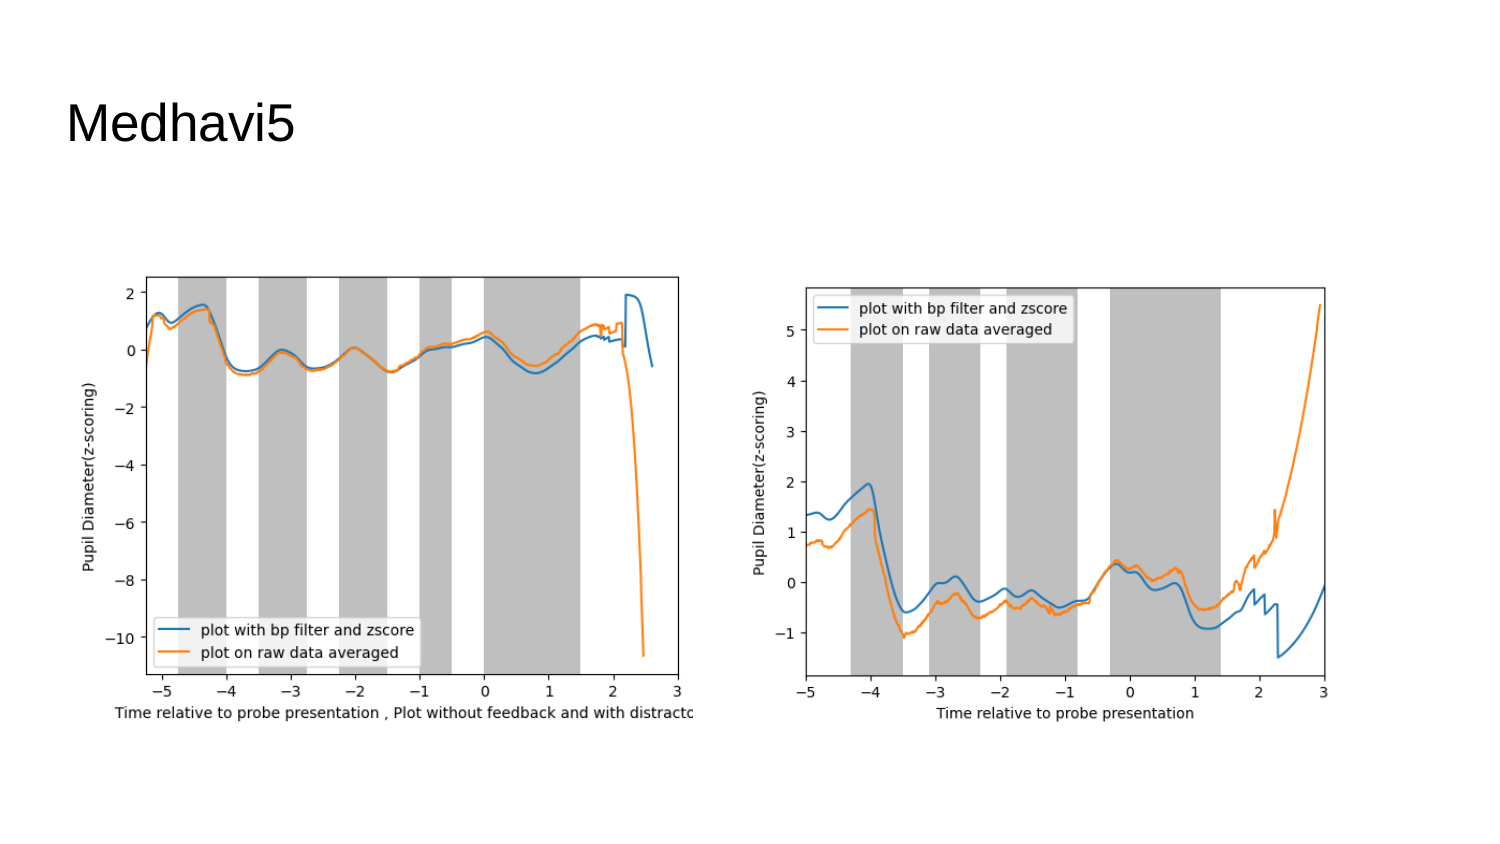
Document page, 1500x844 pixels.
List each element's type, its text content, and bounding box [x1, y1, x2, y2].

picture [71, 267, 693, 731]
title Medhavi5 [51, 72, 1449, 167]
picture [743, 278, 1340, 731]
